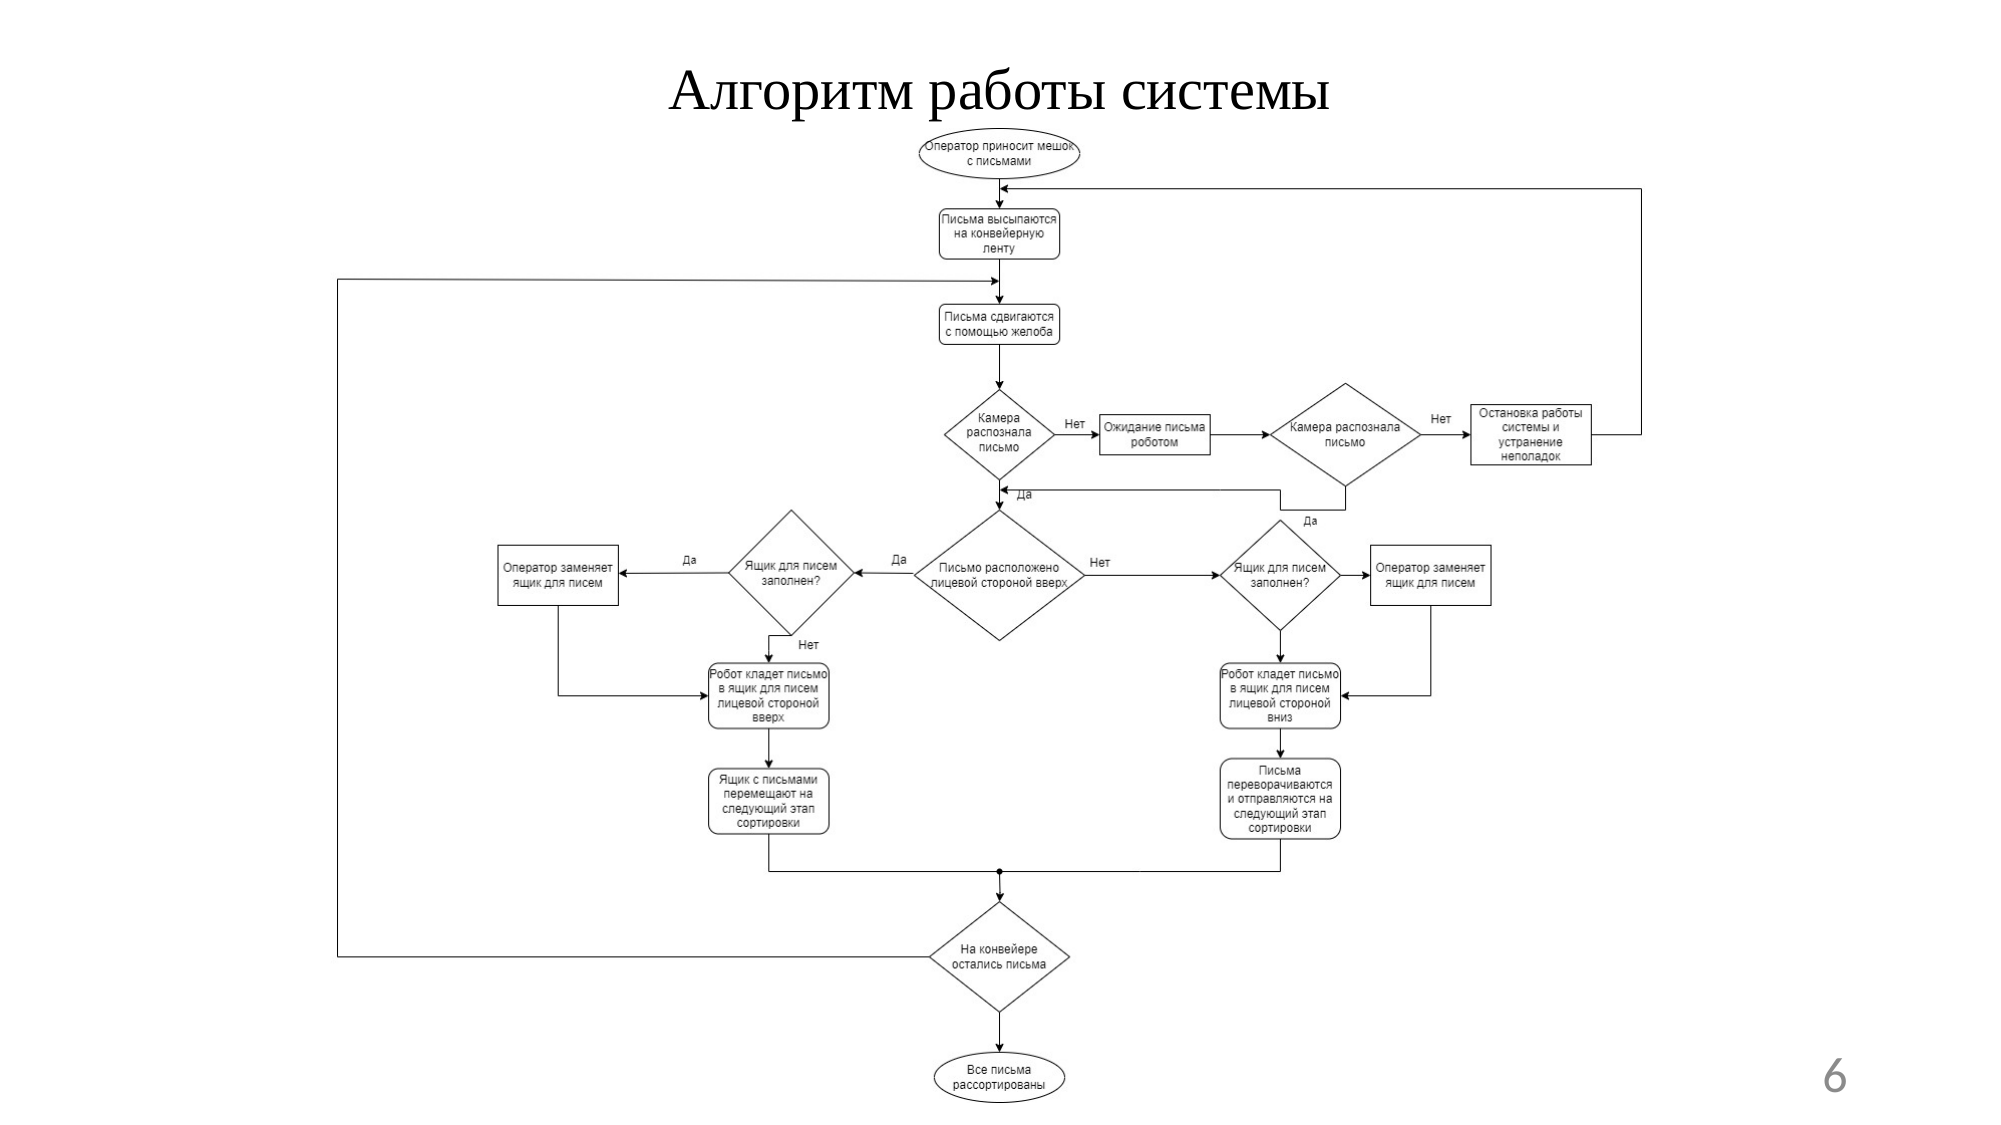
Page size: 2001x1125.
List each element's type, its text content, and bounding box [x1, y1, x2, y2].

picture [330, 128, 1650, 1103]
slide_number 6 [1650, 1042, 1863, 1103]
title Алгоритм работы системы [137, 32, 1863, 150]
